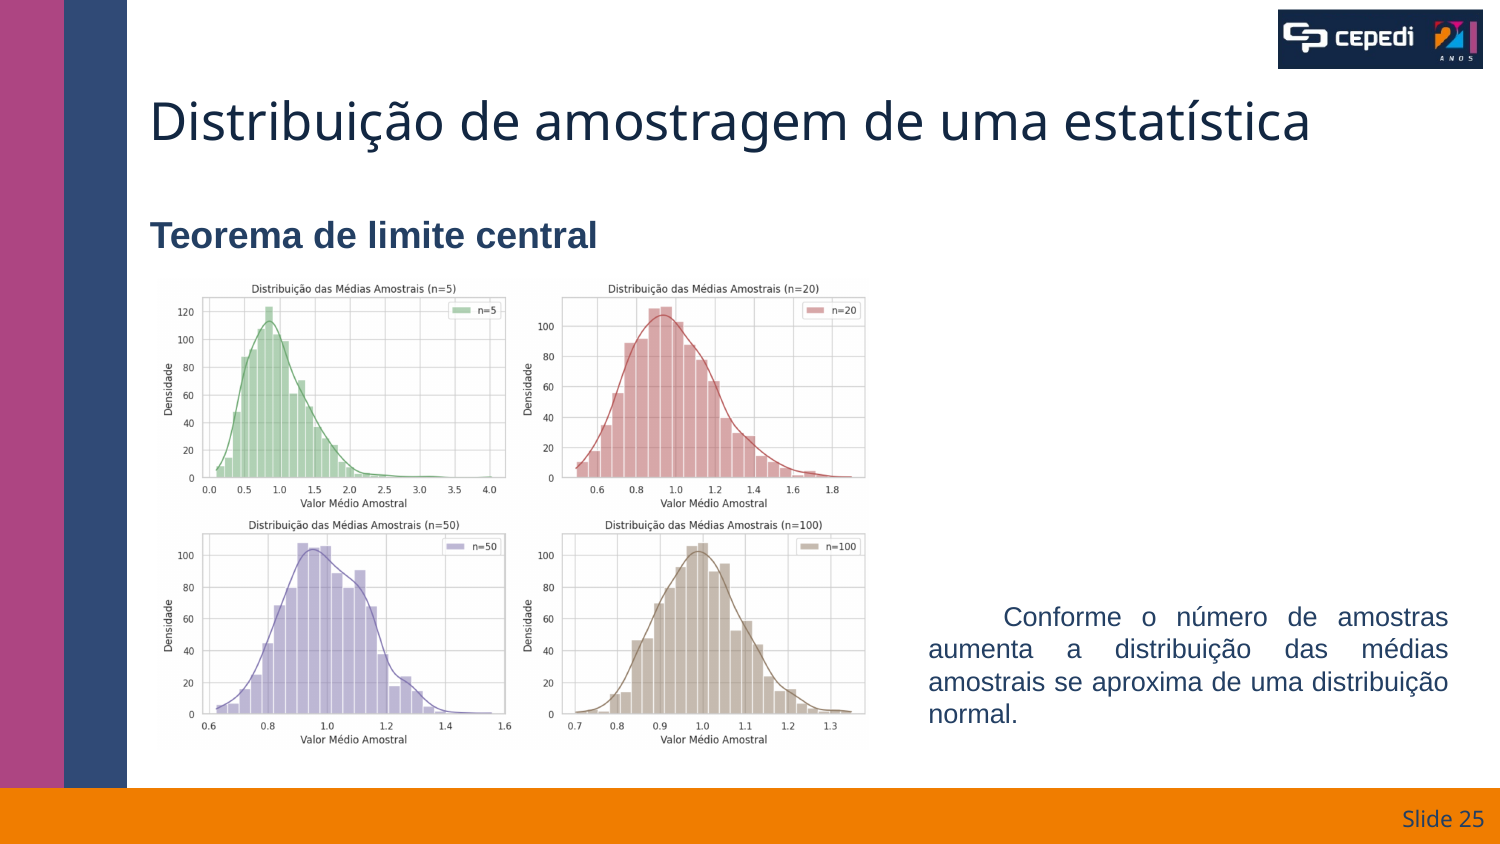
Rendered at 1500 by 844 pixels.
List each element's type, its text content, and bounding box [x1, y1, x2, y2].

slide_number Slide ‹#› [1277, 789, 1500, 844]
title Distribuição de amostragem de uma estatística [134, 72, 1339, 167]
picture [0, 0, 1500, 844]
text_box Conforme o número de amostras aumenta a distribuição das médias amostrais se aproxima de uma distribuição normal. [913, 584, 1464, 745]
list Teorema de limite central [134, 189, 738, 750]
